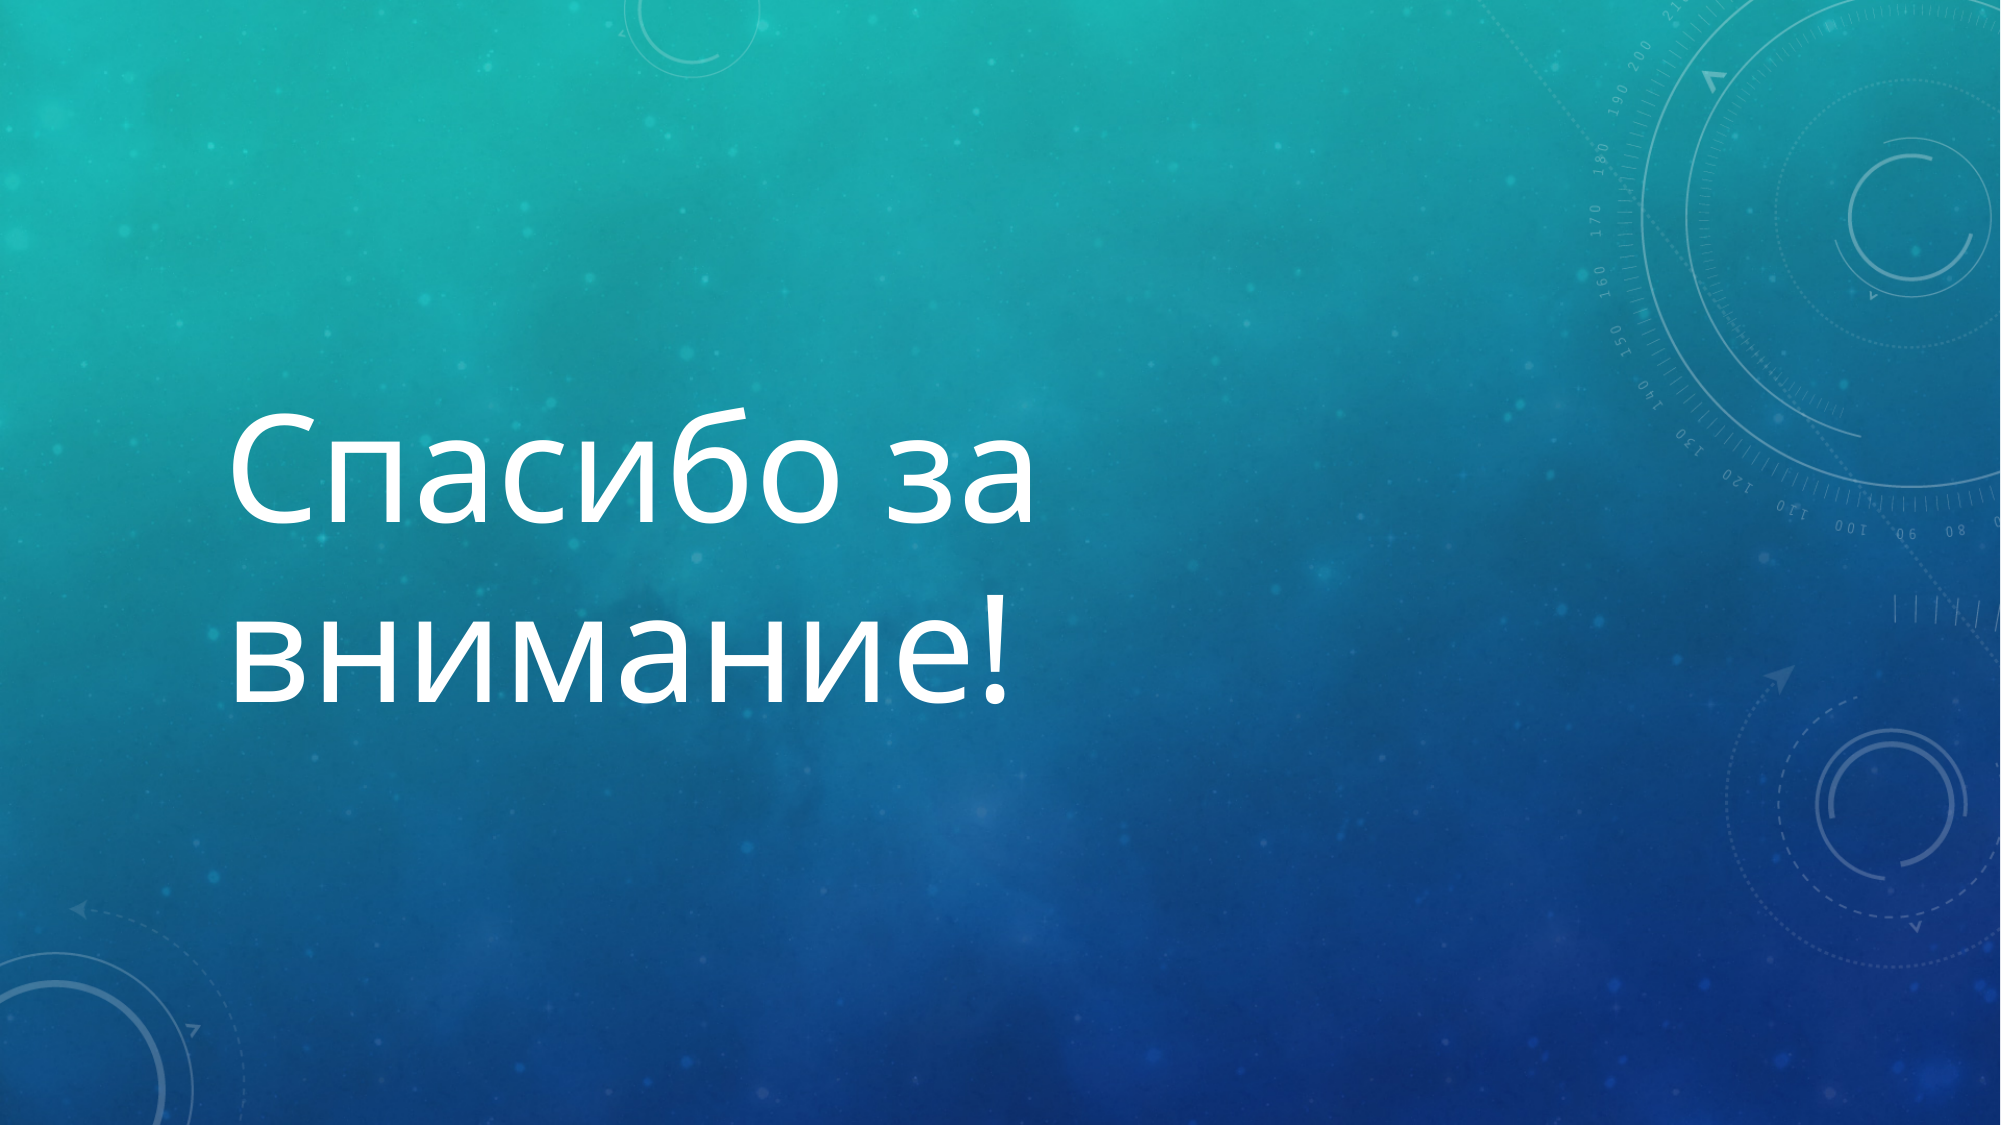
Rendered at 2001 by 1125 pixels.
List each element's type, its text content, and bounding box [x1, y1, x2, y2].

list Спасибо за внимание! [209, 192, 1852, 913]
picture [0, 0, 2001, 1125]
